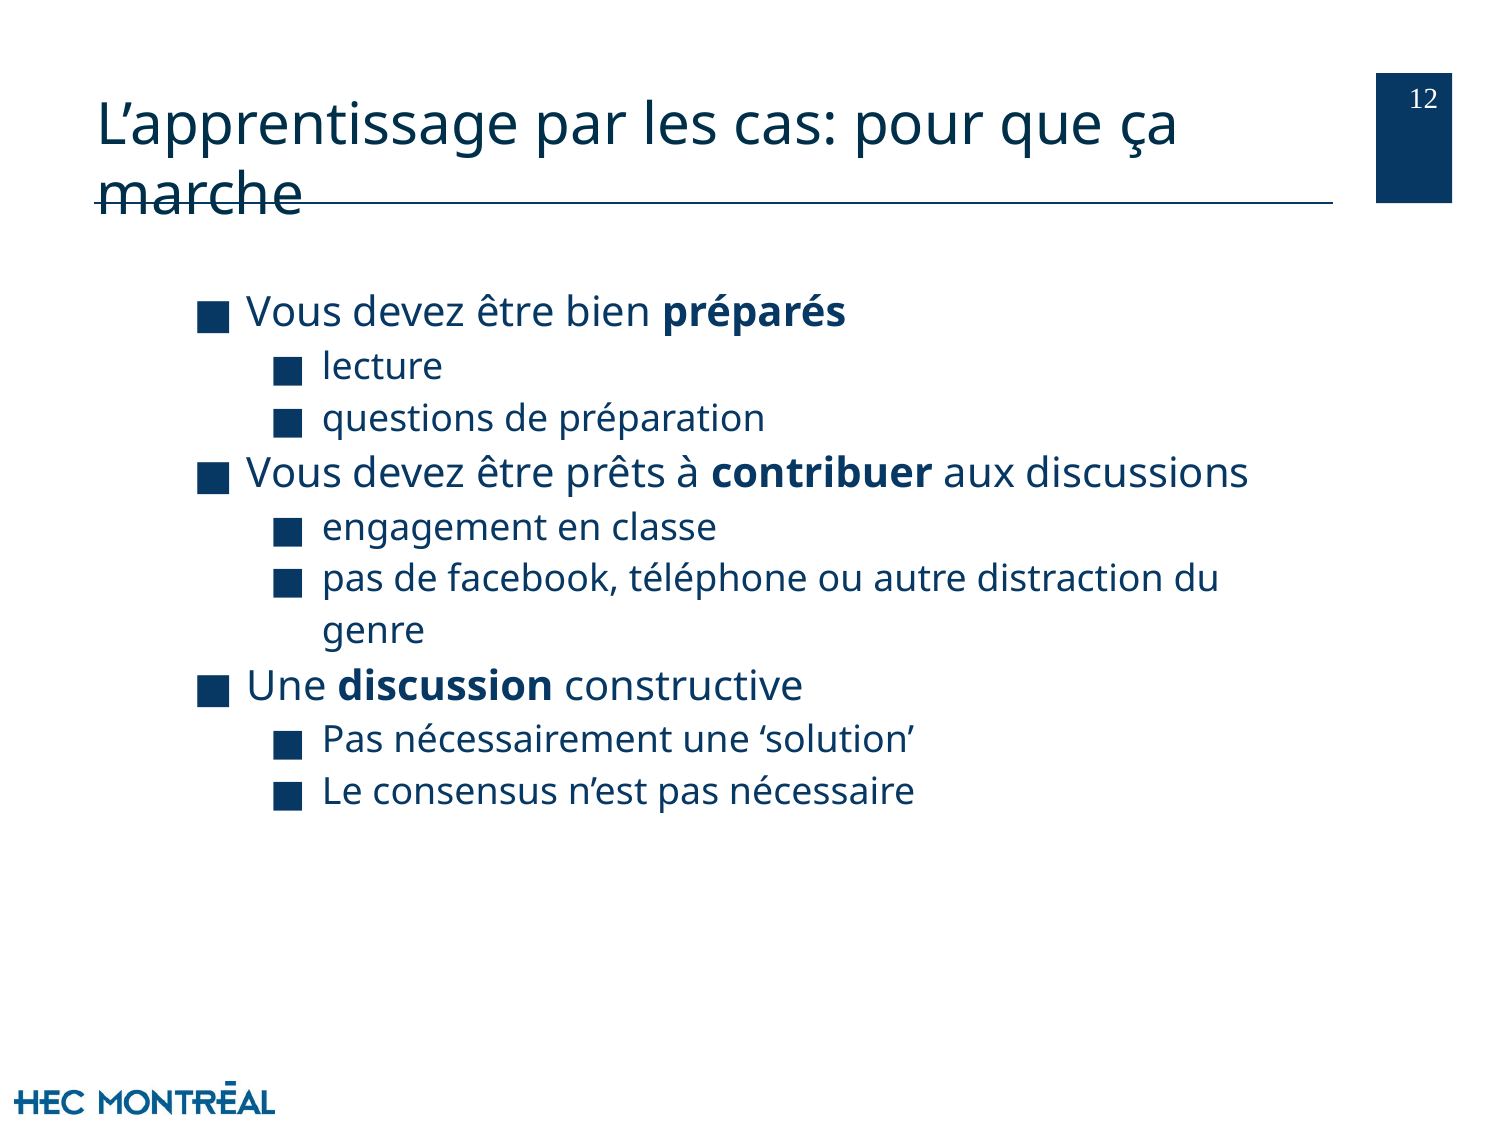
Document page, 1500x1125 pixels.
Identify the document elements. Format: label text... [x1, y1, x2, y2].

picture [14, 1081, 275, 1115]
title L’apprentissage par les cas: pour que ça marche [81, 70, 1322, 254]
list Vous devez être bien préparés lecture questions de préparation Vous devez être prêts à contribuer aux discussions engagement en classe pas de facebook, téléphone ou autre distraction du genre Une discussion constructive Pas nécessairement une ‘solution’ Le consensus n’est pas nécessaire [81, 262, 1322, 943]
slide_number ‹#› [1362, 66, 1454, 127]
